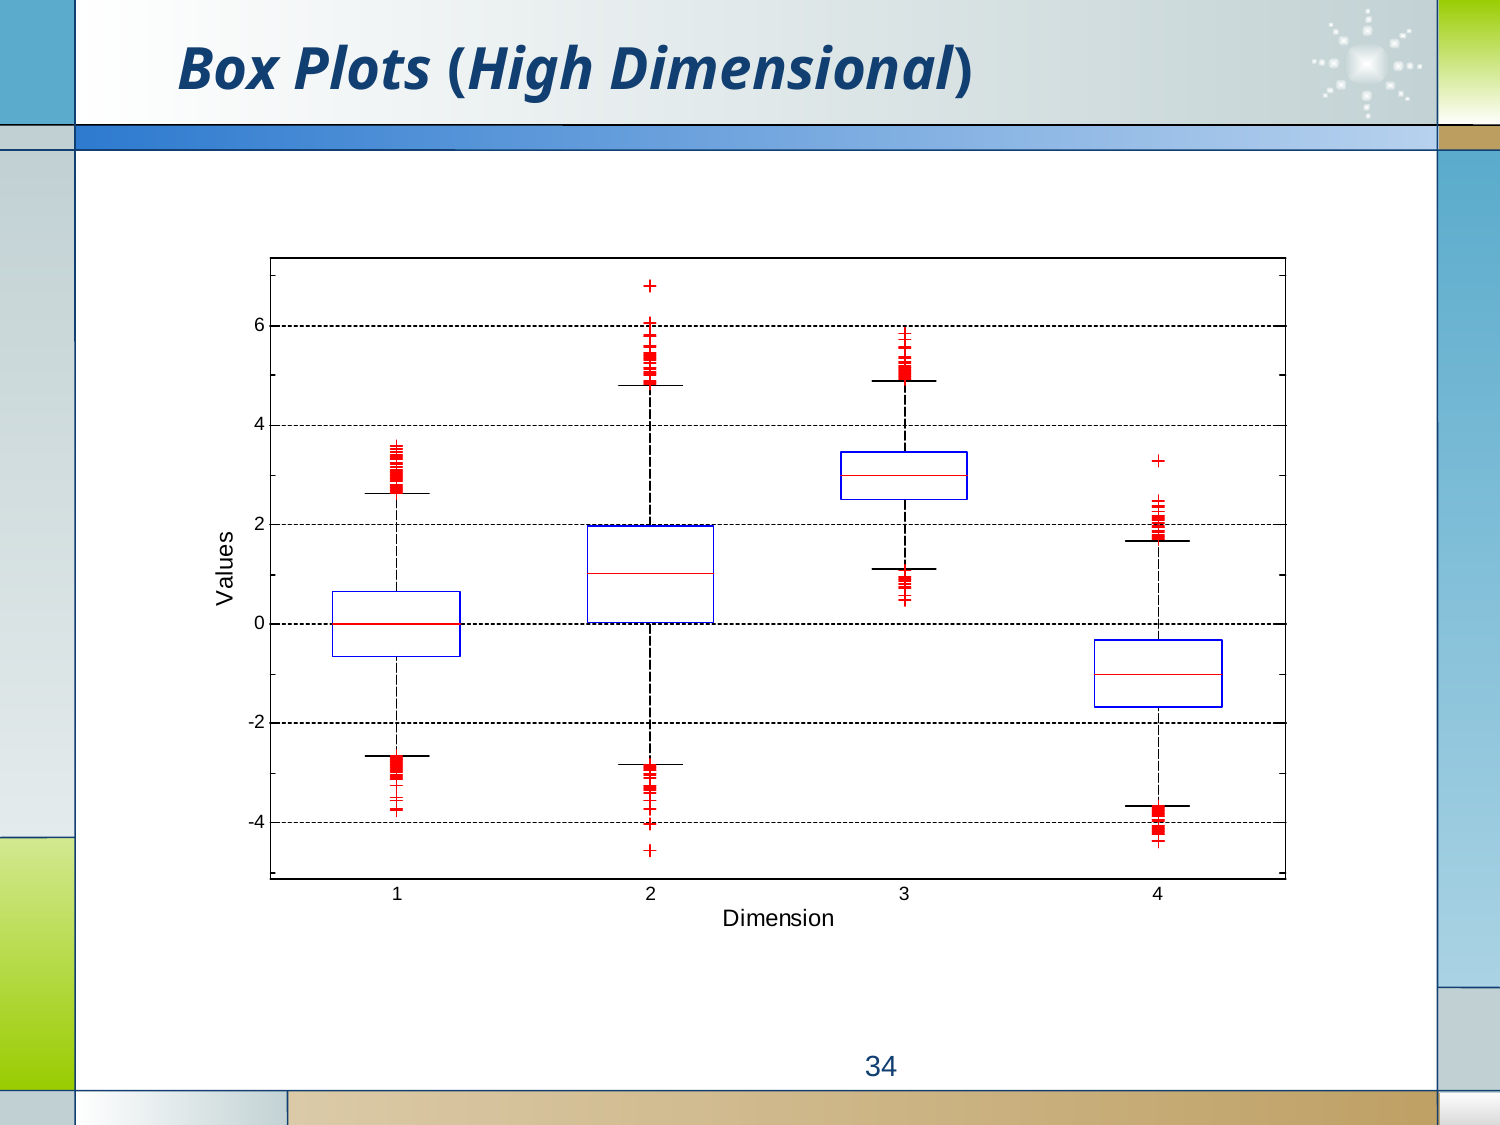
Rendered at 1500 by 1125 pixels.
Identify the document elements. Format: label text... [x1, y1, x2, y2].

picture [99, 199, 1411, 994]
slide_number 34 [562, 1039, 913, 1081]
title Box Plots (High Dimensional) [162, 19, 1263, 113]
